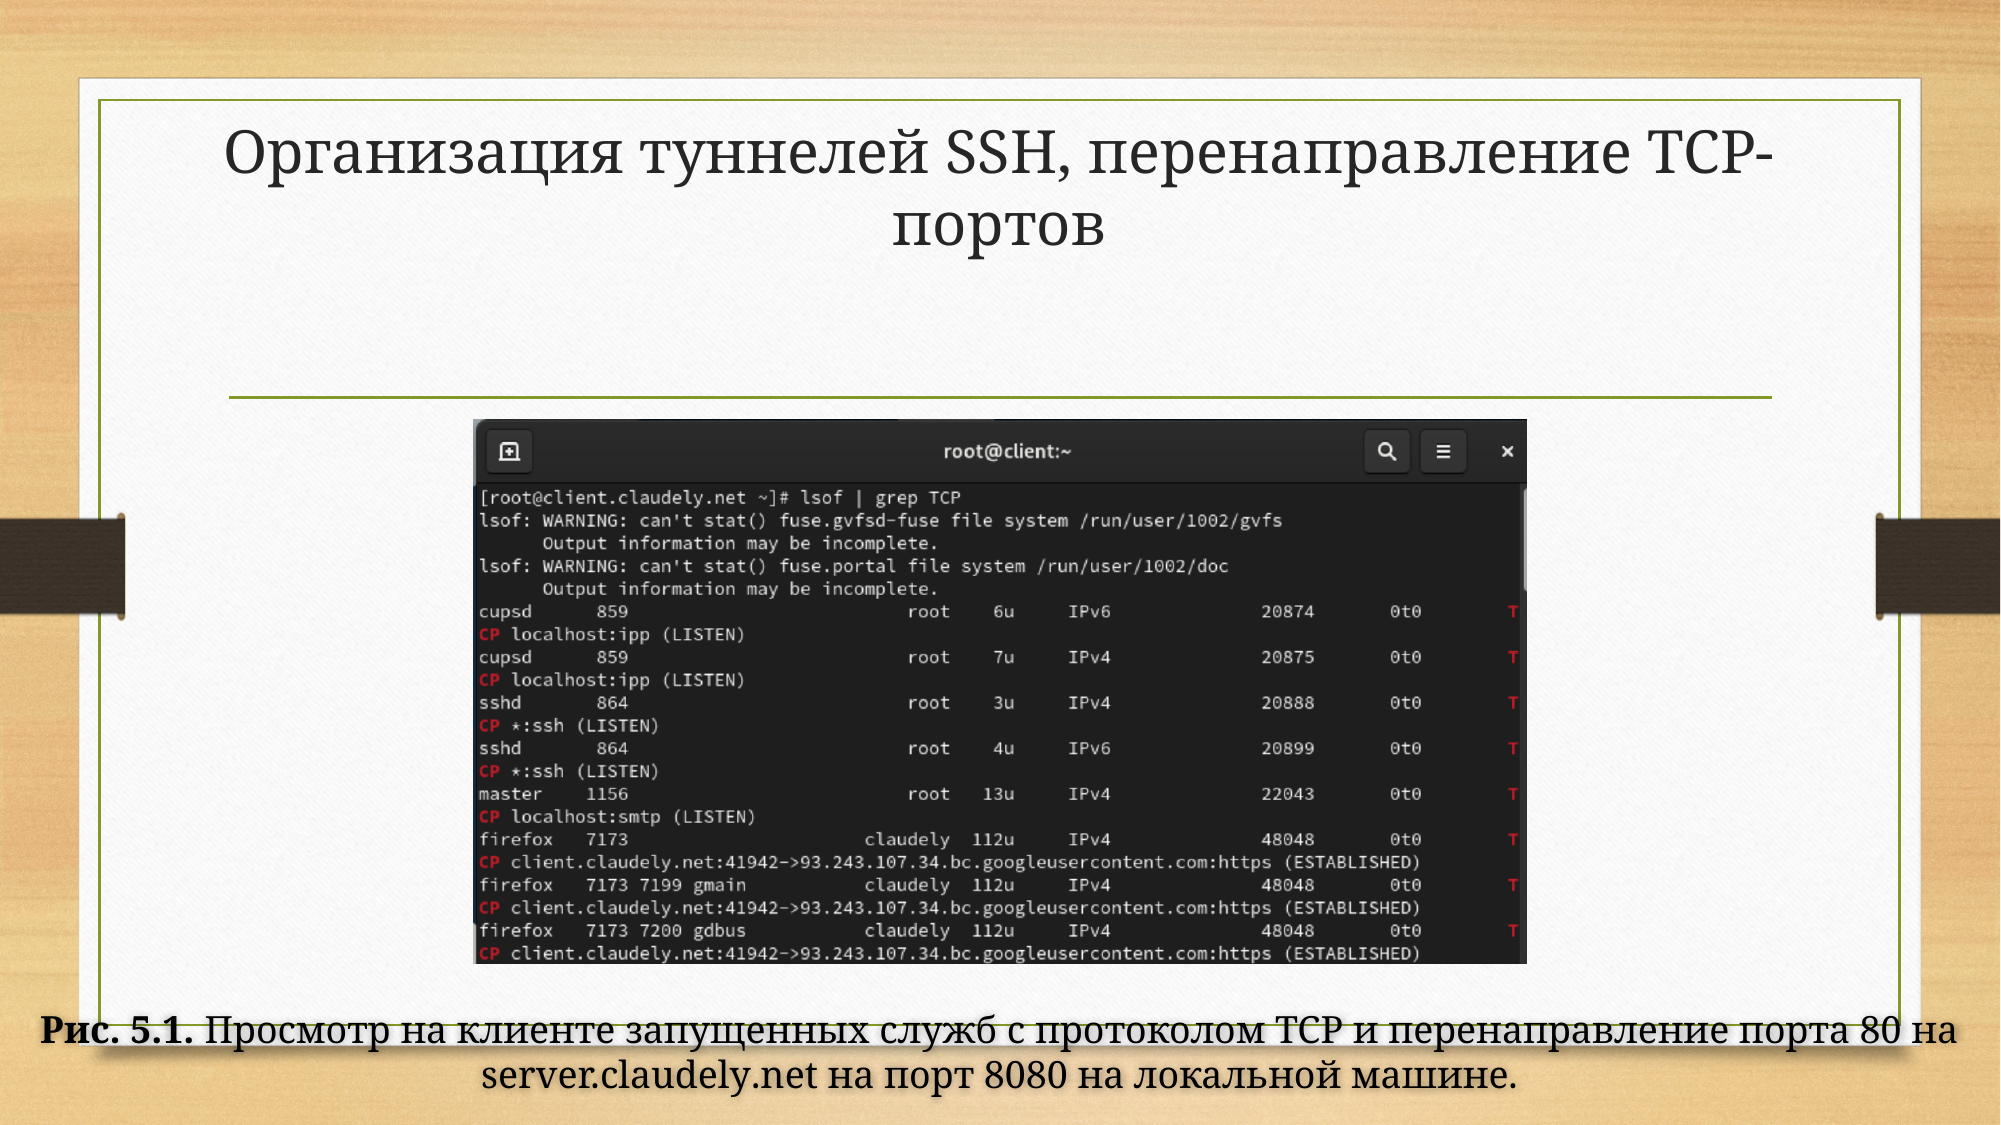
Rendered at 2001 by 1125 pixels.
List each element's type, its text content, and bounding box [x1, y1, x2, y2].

text_box Рис. 5.1. Просмотр на клиенте запущенных служб с протоколом TCP и перенаправление порта 80 на server.claudely.net на порт 8080 на локальной машине. [0, 951, 2000, 1125]
title Организация туннелей SSH, перенаправление TCP-портов [132, 106, 1868, 266]
picture [0, 0, 2001, 1125]
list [473, 419, 1527, 964]
